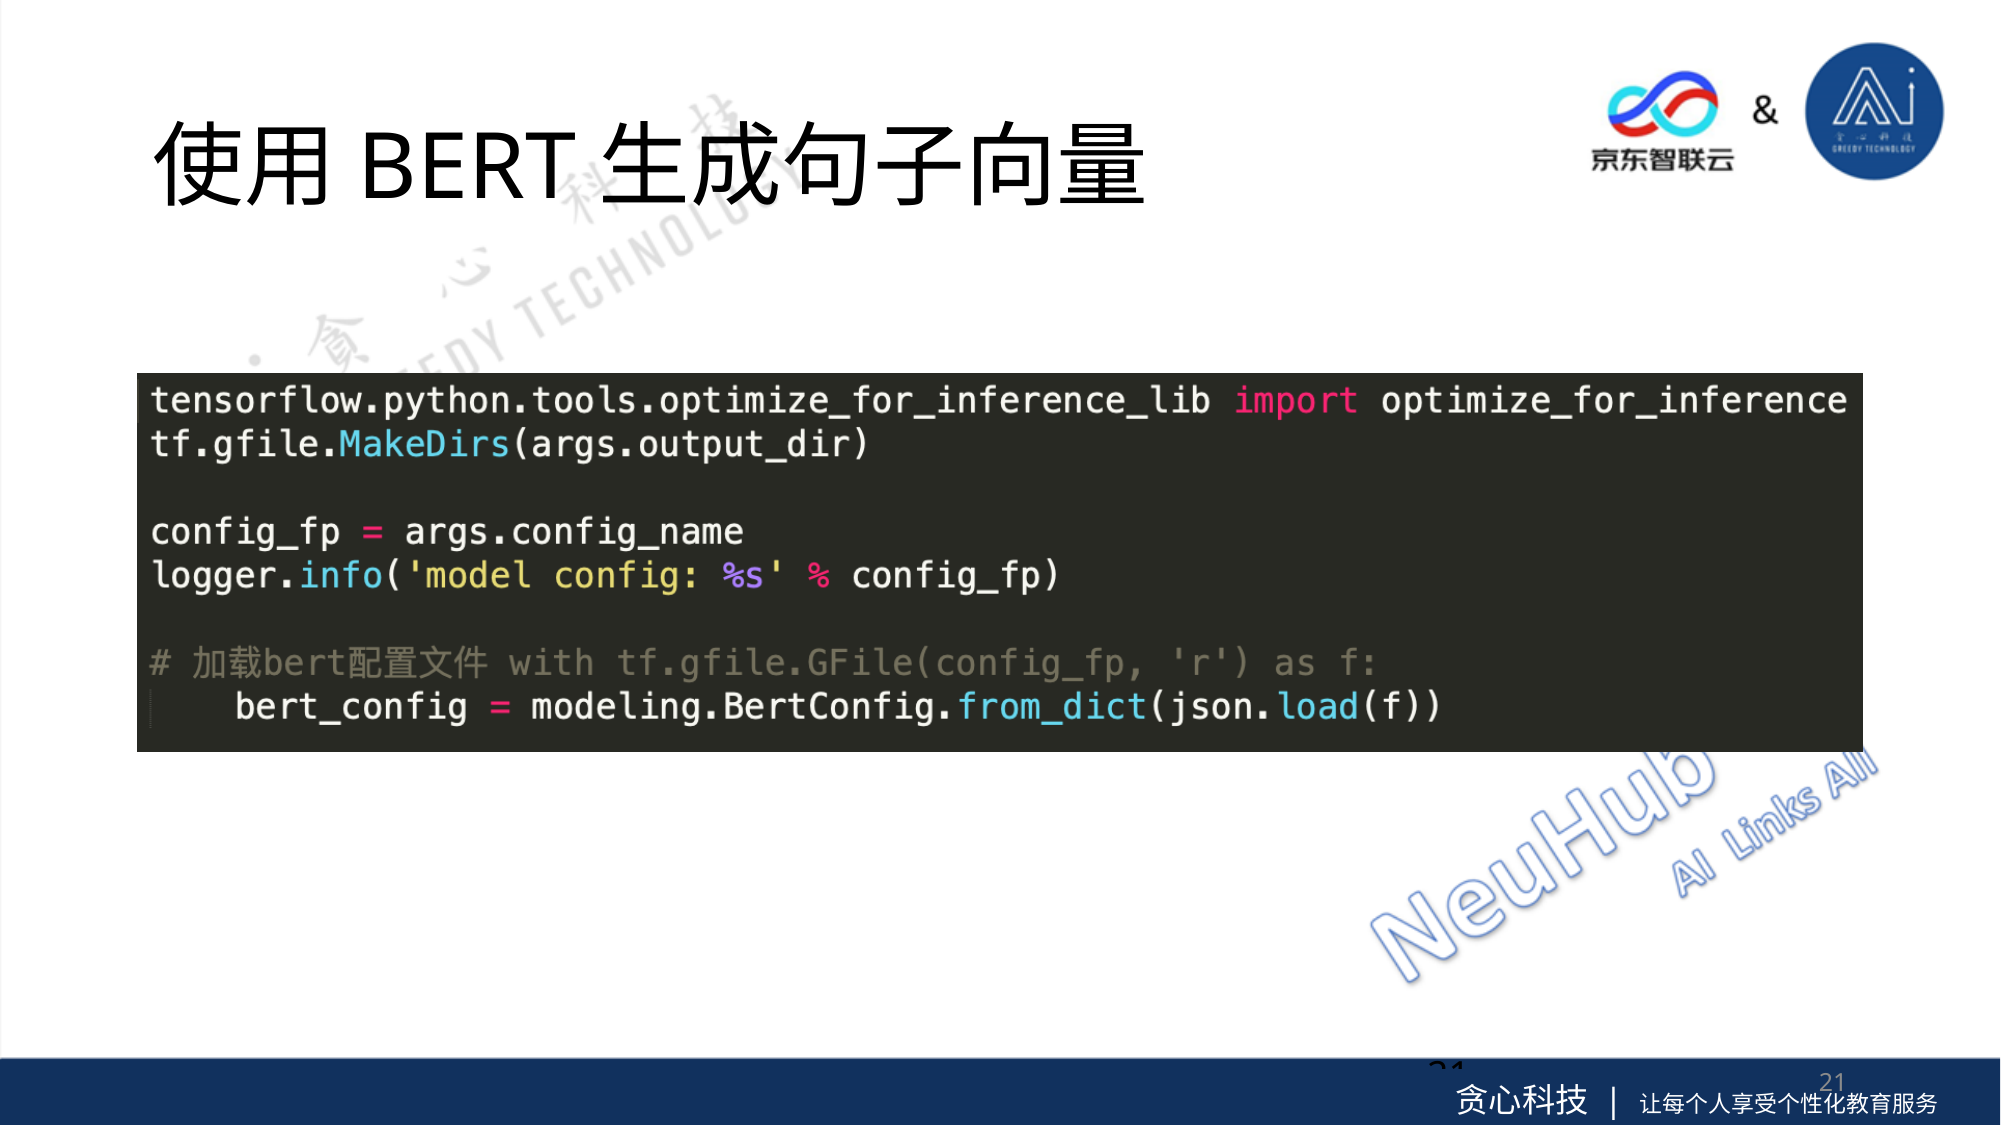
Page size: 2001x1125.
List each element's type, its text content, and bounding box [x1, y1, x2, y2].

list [137, 373, 1863, 752]
picture [0, 0, 2001, 1125]
title 使用BERT生成句子向量 [137, 59, 1863, 278]
